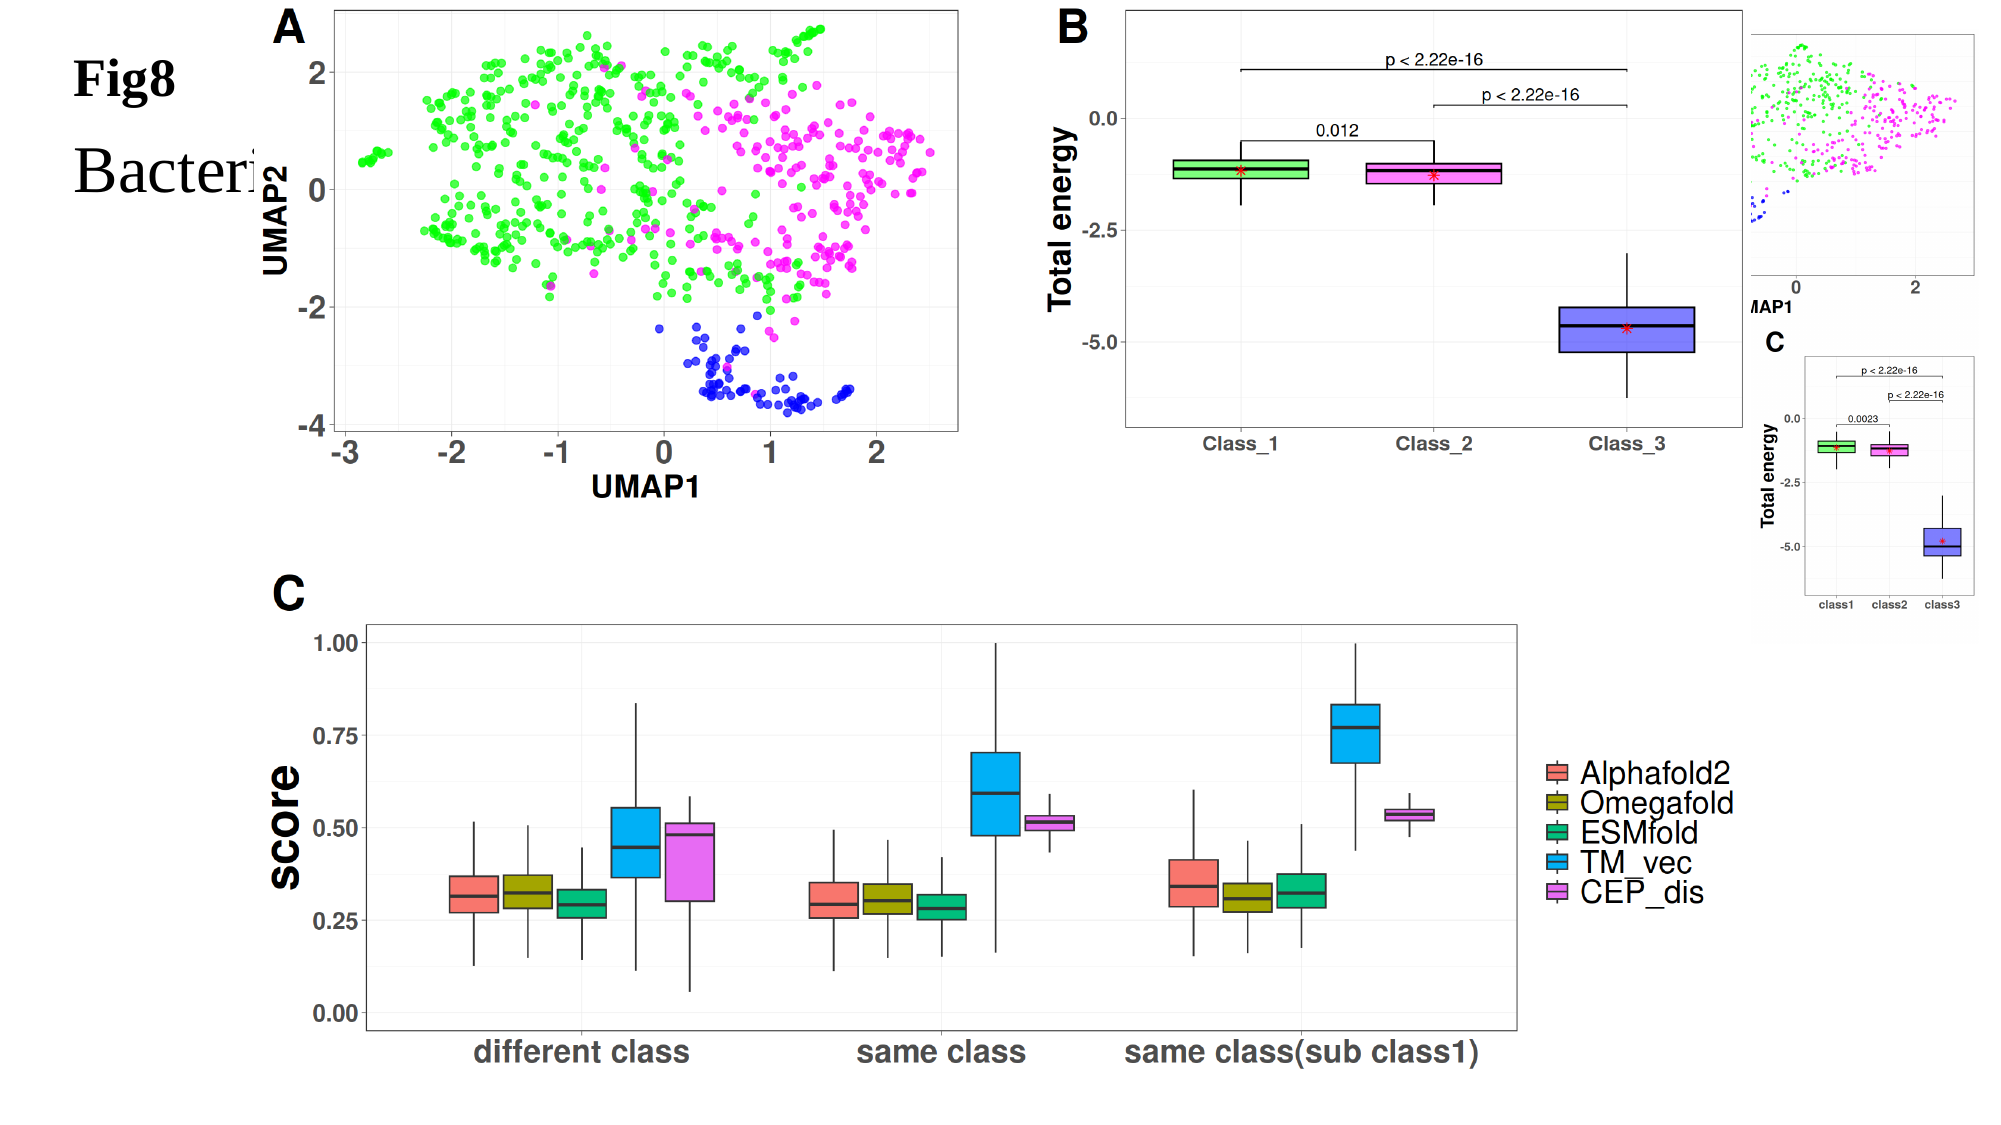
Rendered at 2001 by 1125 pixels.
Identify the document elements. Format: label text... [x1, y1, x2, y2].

picture [254, 1, 1979, 1125]
text_box Bacteriocin [58, 118, 249, 218]
text_box Fig8 [59, 35, 249, 110]
